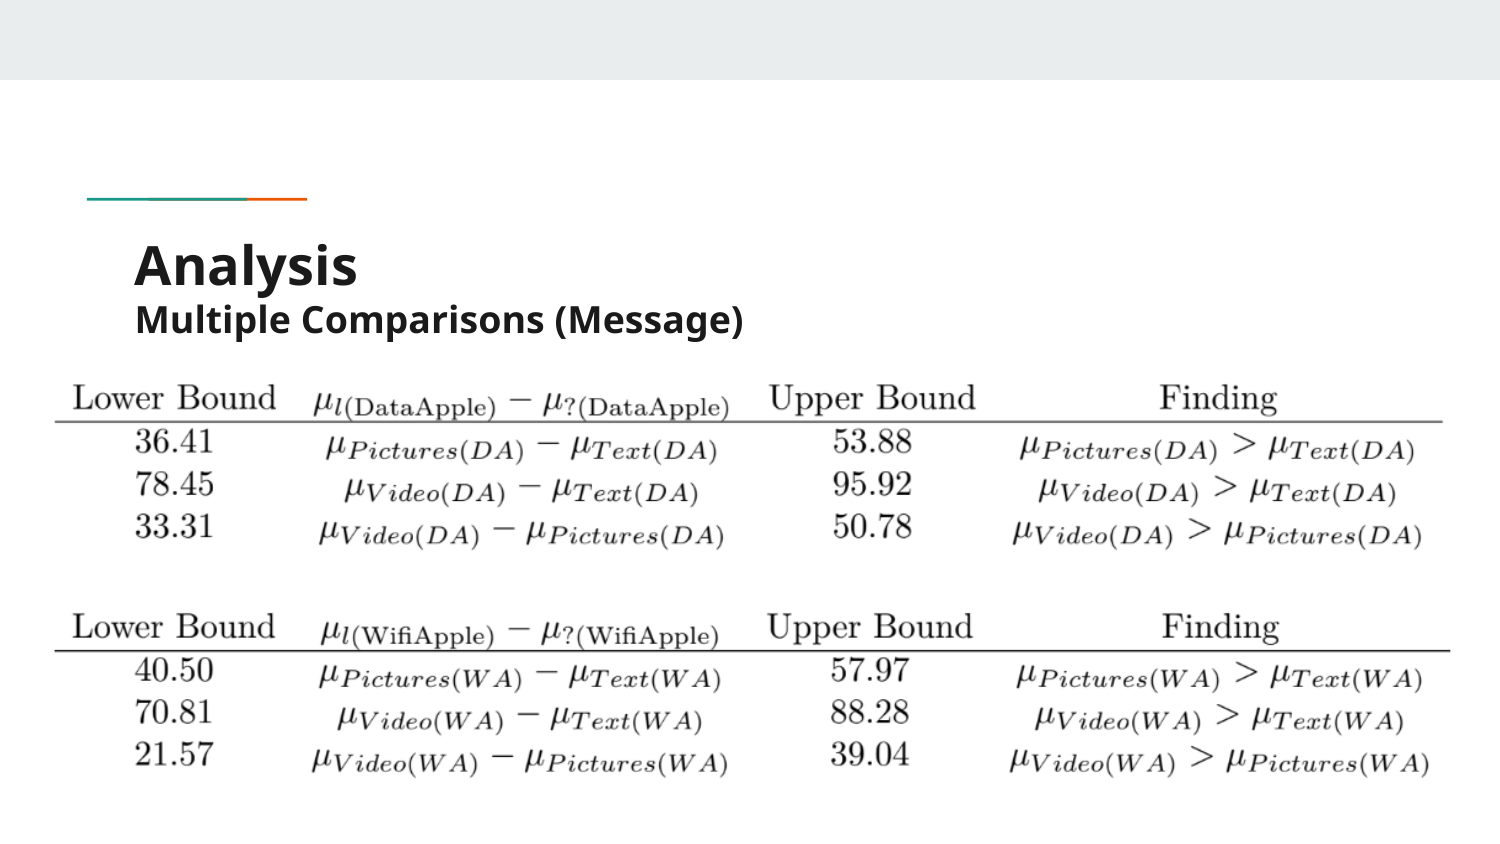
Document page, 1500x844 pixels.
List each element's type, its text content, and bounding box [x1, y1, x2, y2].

picture [24, 361, 1476, 567]
title Analysis Multiple Comparisons (Message) [119, 216, 1381, 360]
picture [24, 591, 1476, 800]
